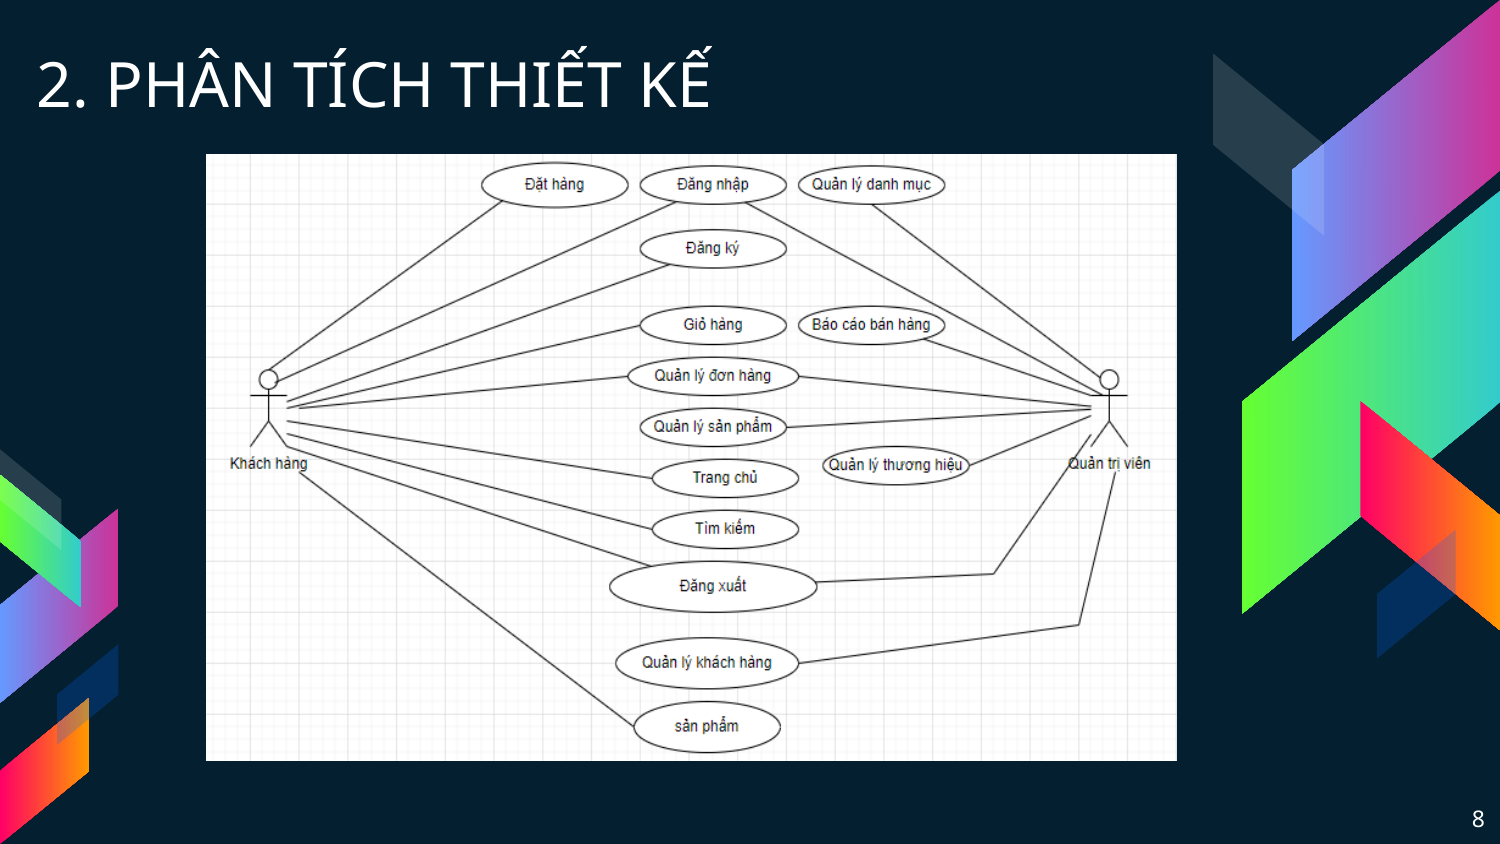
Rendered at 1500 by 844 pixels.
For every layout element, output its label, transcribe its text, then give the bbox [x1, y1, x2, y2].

title 2. PHÂN TÍCH THIẾT KẾ [21, 30, 733, 135]
slide_number 8 [1403, 789, 1500, 844]
picture [206, 153, 1177, 762]
